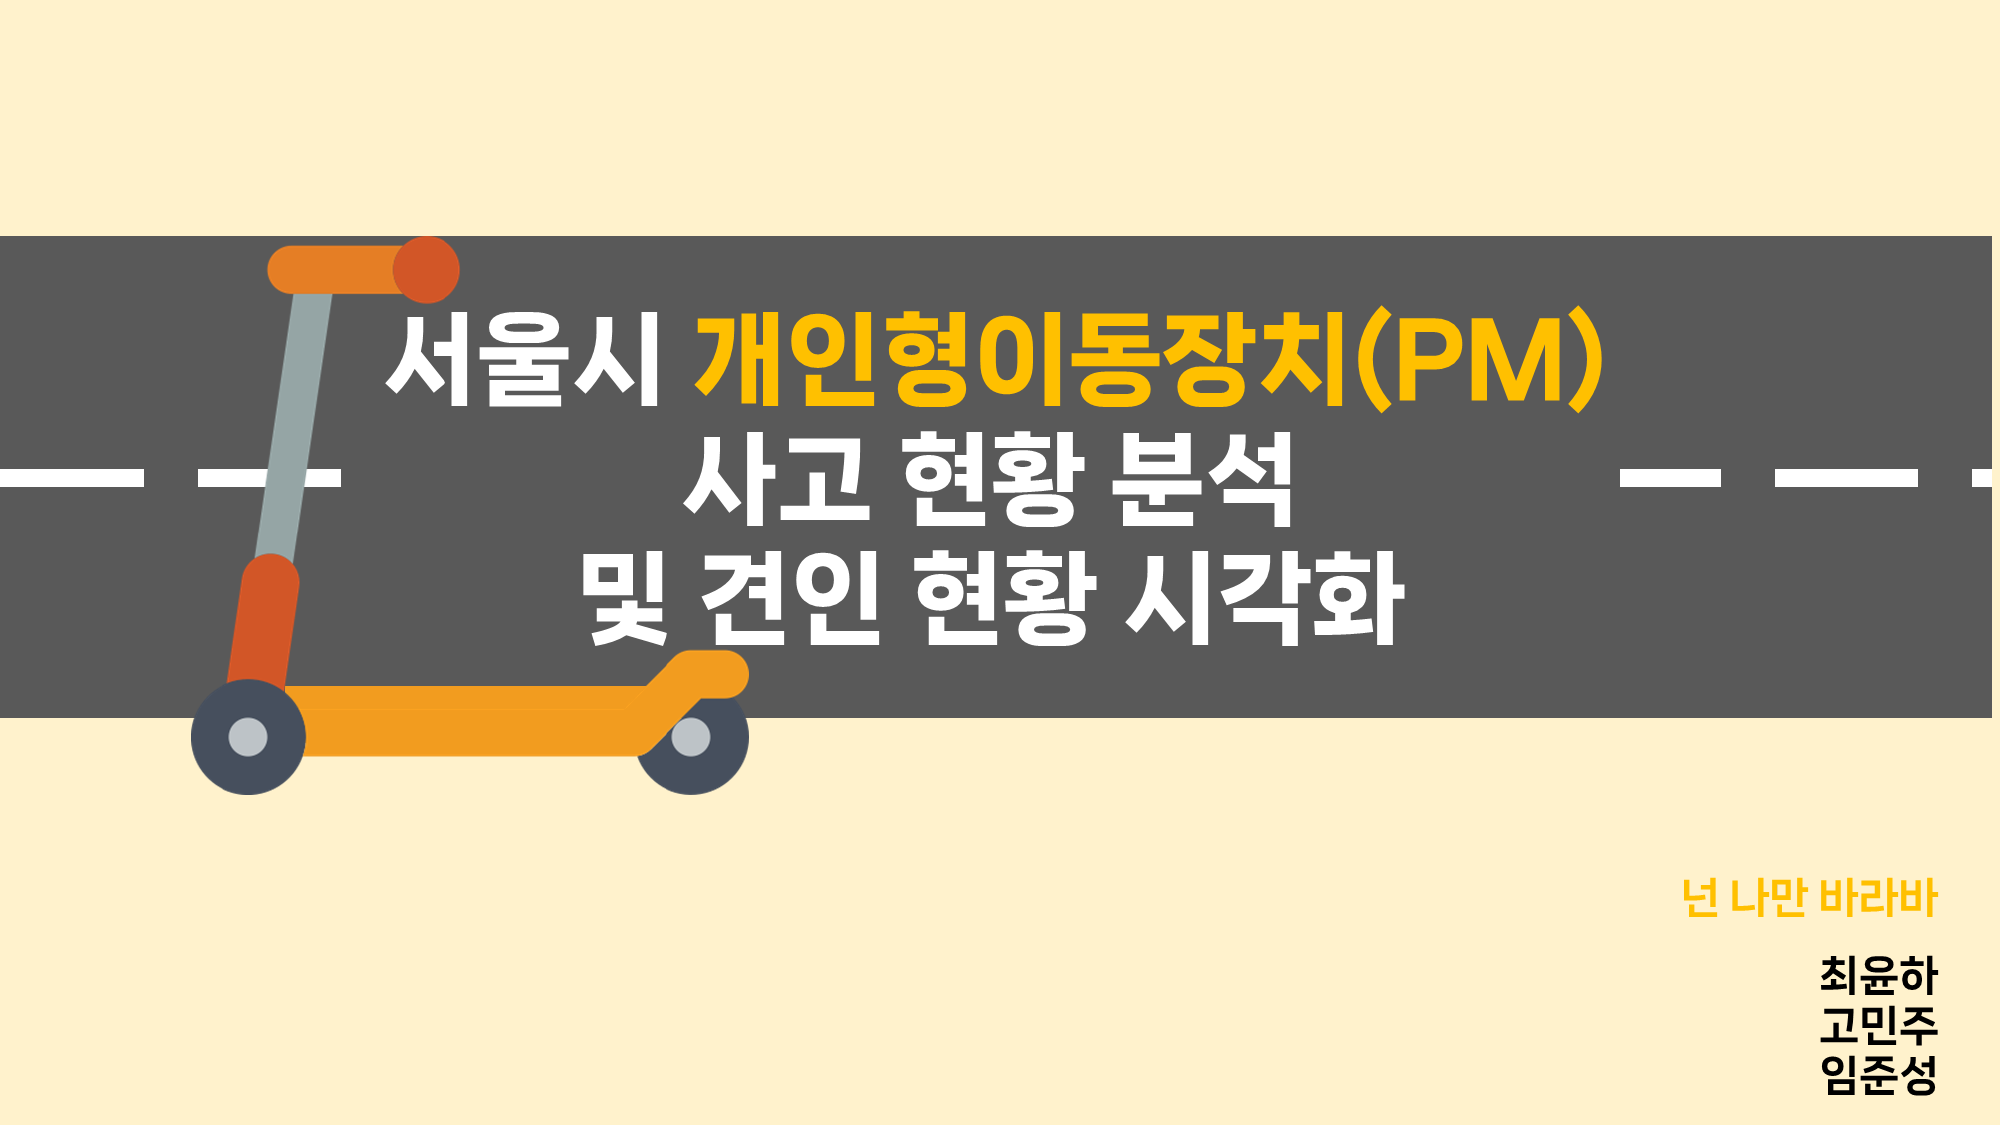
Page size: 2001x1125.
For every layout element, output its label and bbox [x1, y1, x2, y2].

picture [0, 236, 2000, 1125]
